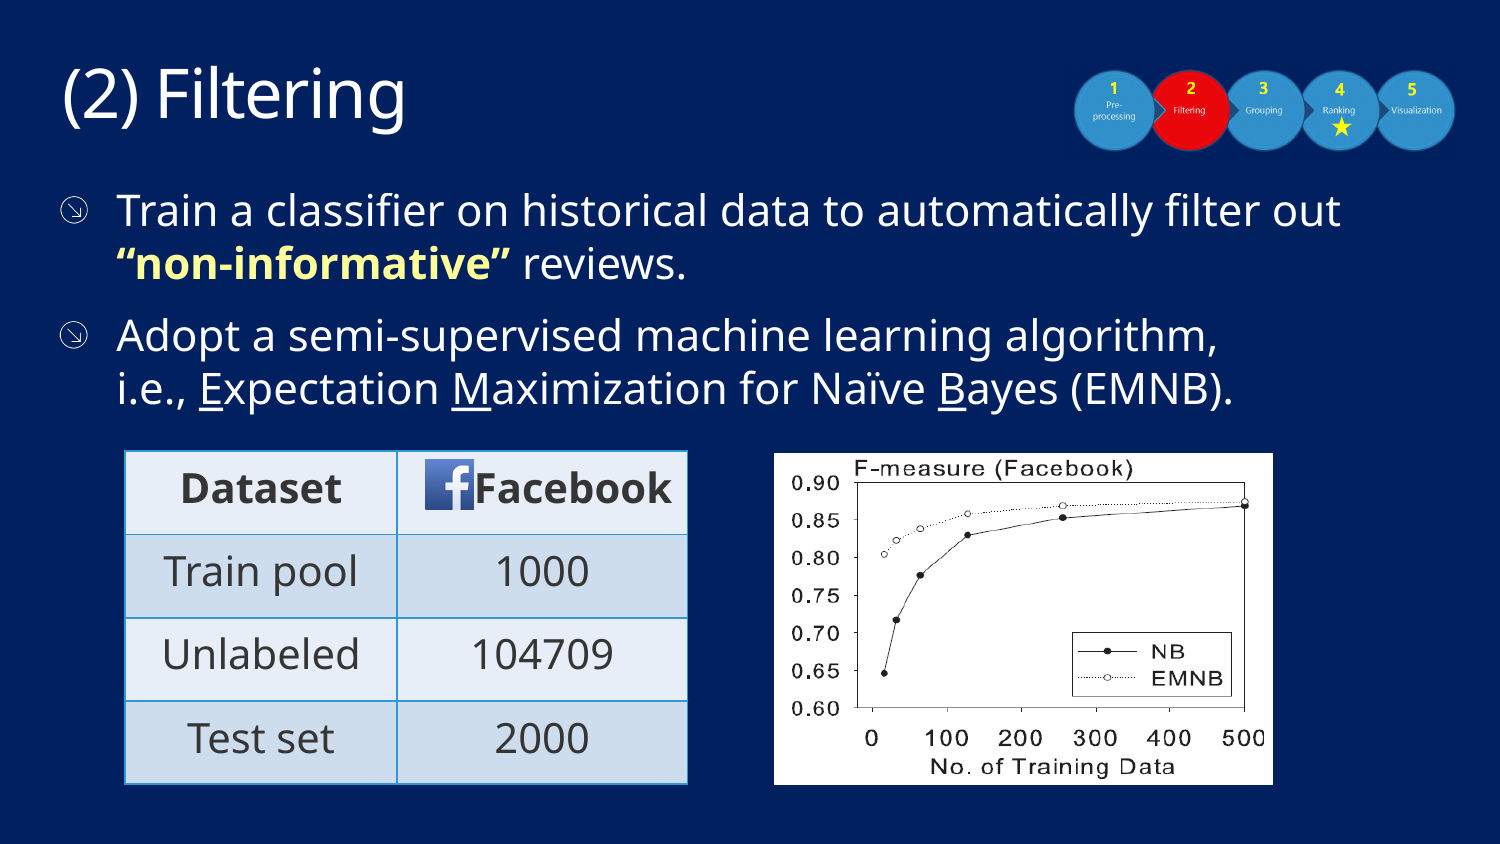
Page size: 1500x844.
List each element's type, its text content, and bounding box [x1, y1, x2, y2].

table_cell 2000 [398, 702, 687, 783]
picture [60, 195, 88, 224]
picture [774, 452, 1273, 785]
text_box Train a classifier on historical data to automatically filter out “non-informative” reviews. [37, 171, 1363, 260]
table_header Facebook [398, 452, 687, 534]
picture [424, 459, 474, 510]
table_cell 1000 [398, 535, 687, 617]
picture [59, 320, 88, 349]
text_box Adopt a semi-supervised machine learning algorithm, i.e., Expectation Maximization for Naïve Bayes (EMNB). [37, 296, 1281, 385]
picture [1062, 62, 1461, 159]
table_cell Test set [126, 702, 396, 783]
table_cell Train pool [126, 535, 396, 617]
table_cell 104709 [398, 619, 687, 700]
table_header Dataset [126, 452, 396, 534]
title (2) Filtering [62, 59, 1483, 135]
table_cell Unlabeled [126, 619, 396, 700]
